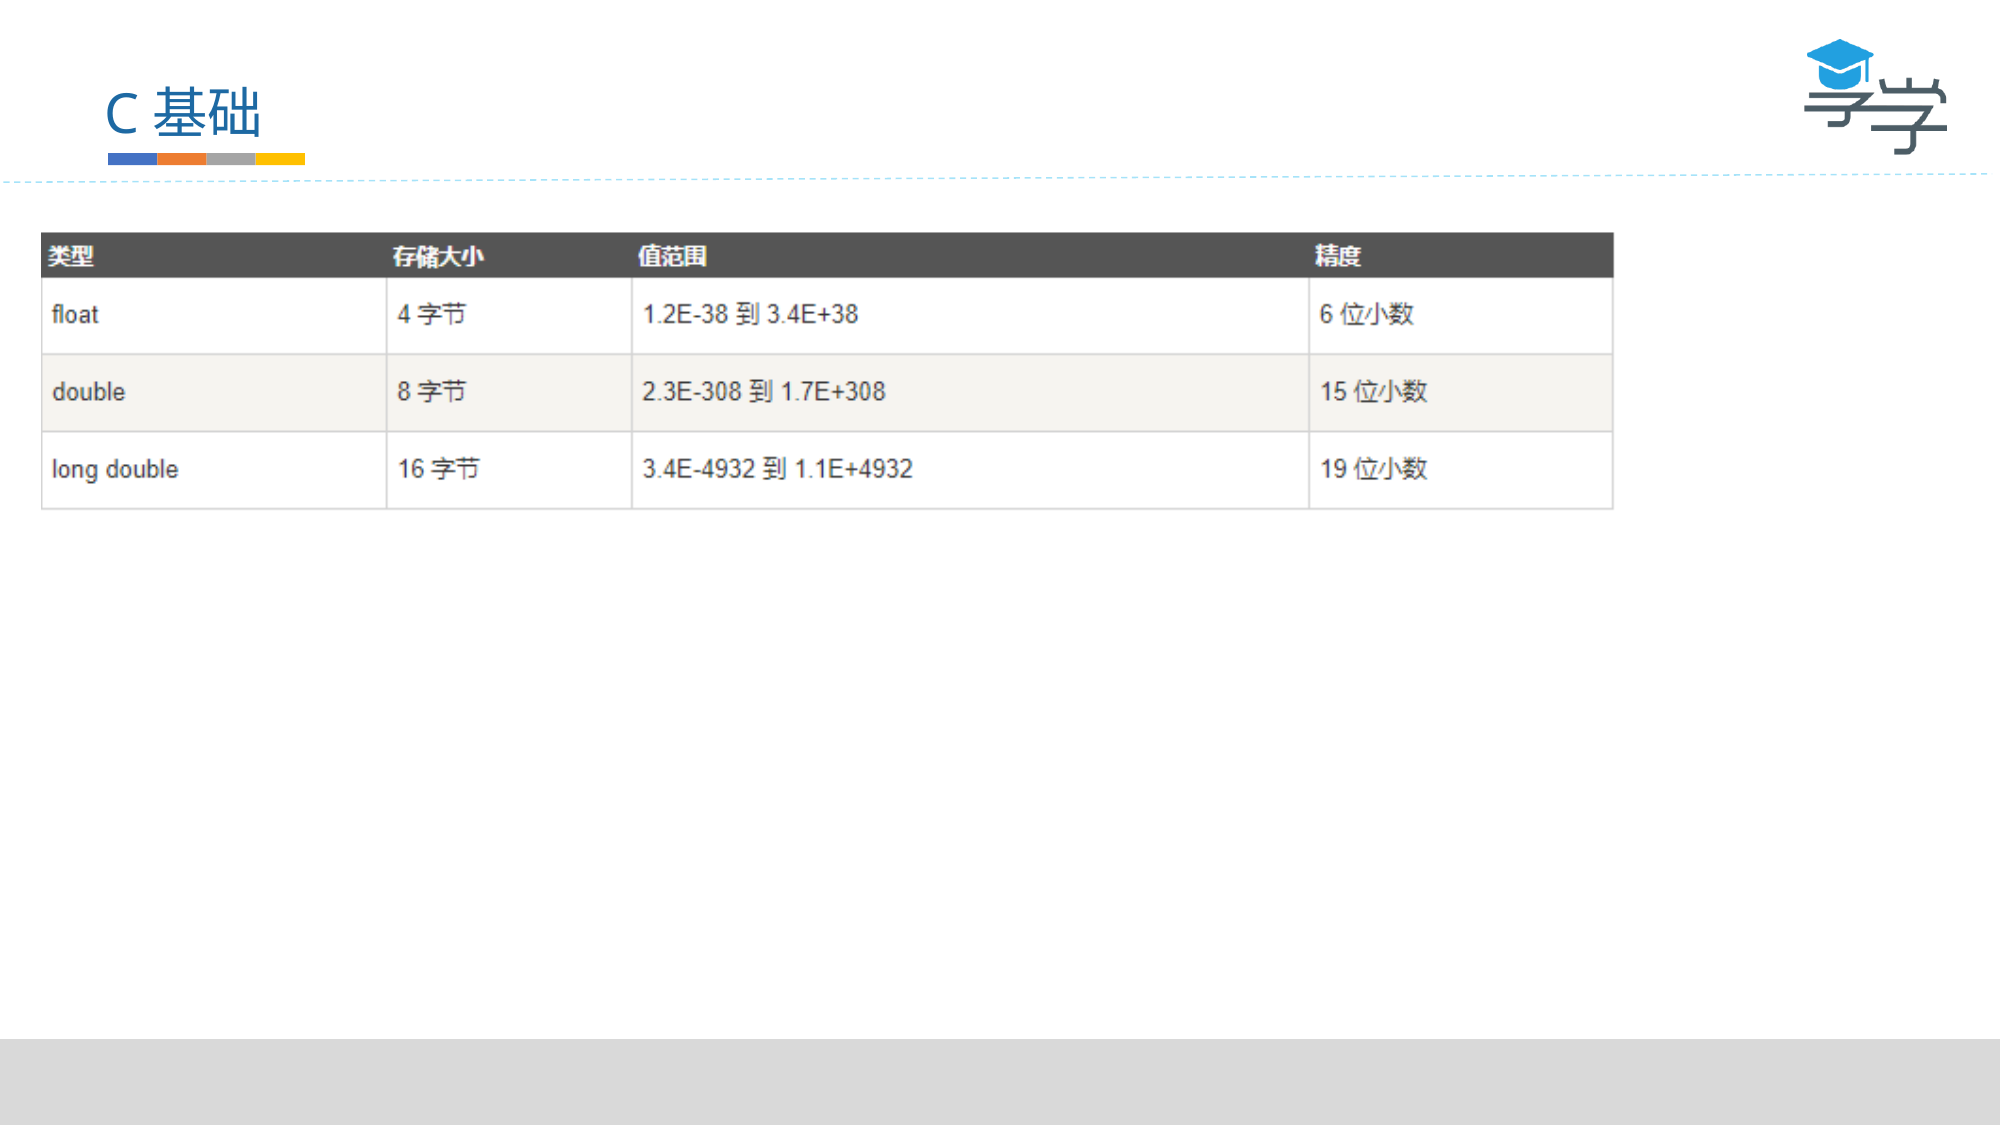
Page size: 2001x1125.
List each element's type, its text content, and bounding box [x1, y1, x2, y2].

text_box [108, 152, 305, 166]
text_box C基础 [89, 70, 783, 153]
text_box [0, 173, 1993, 183]
picture [41, 231, 1618, 514]
picture [1799, 20, 1952, 173]
